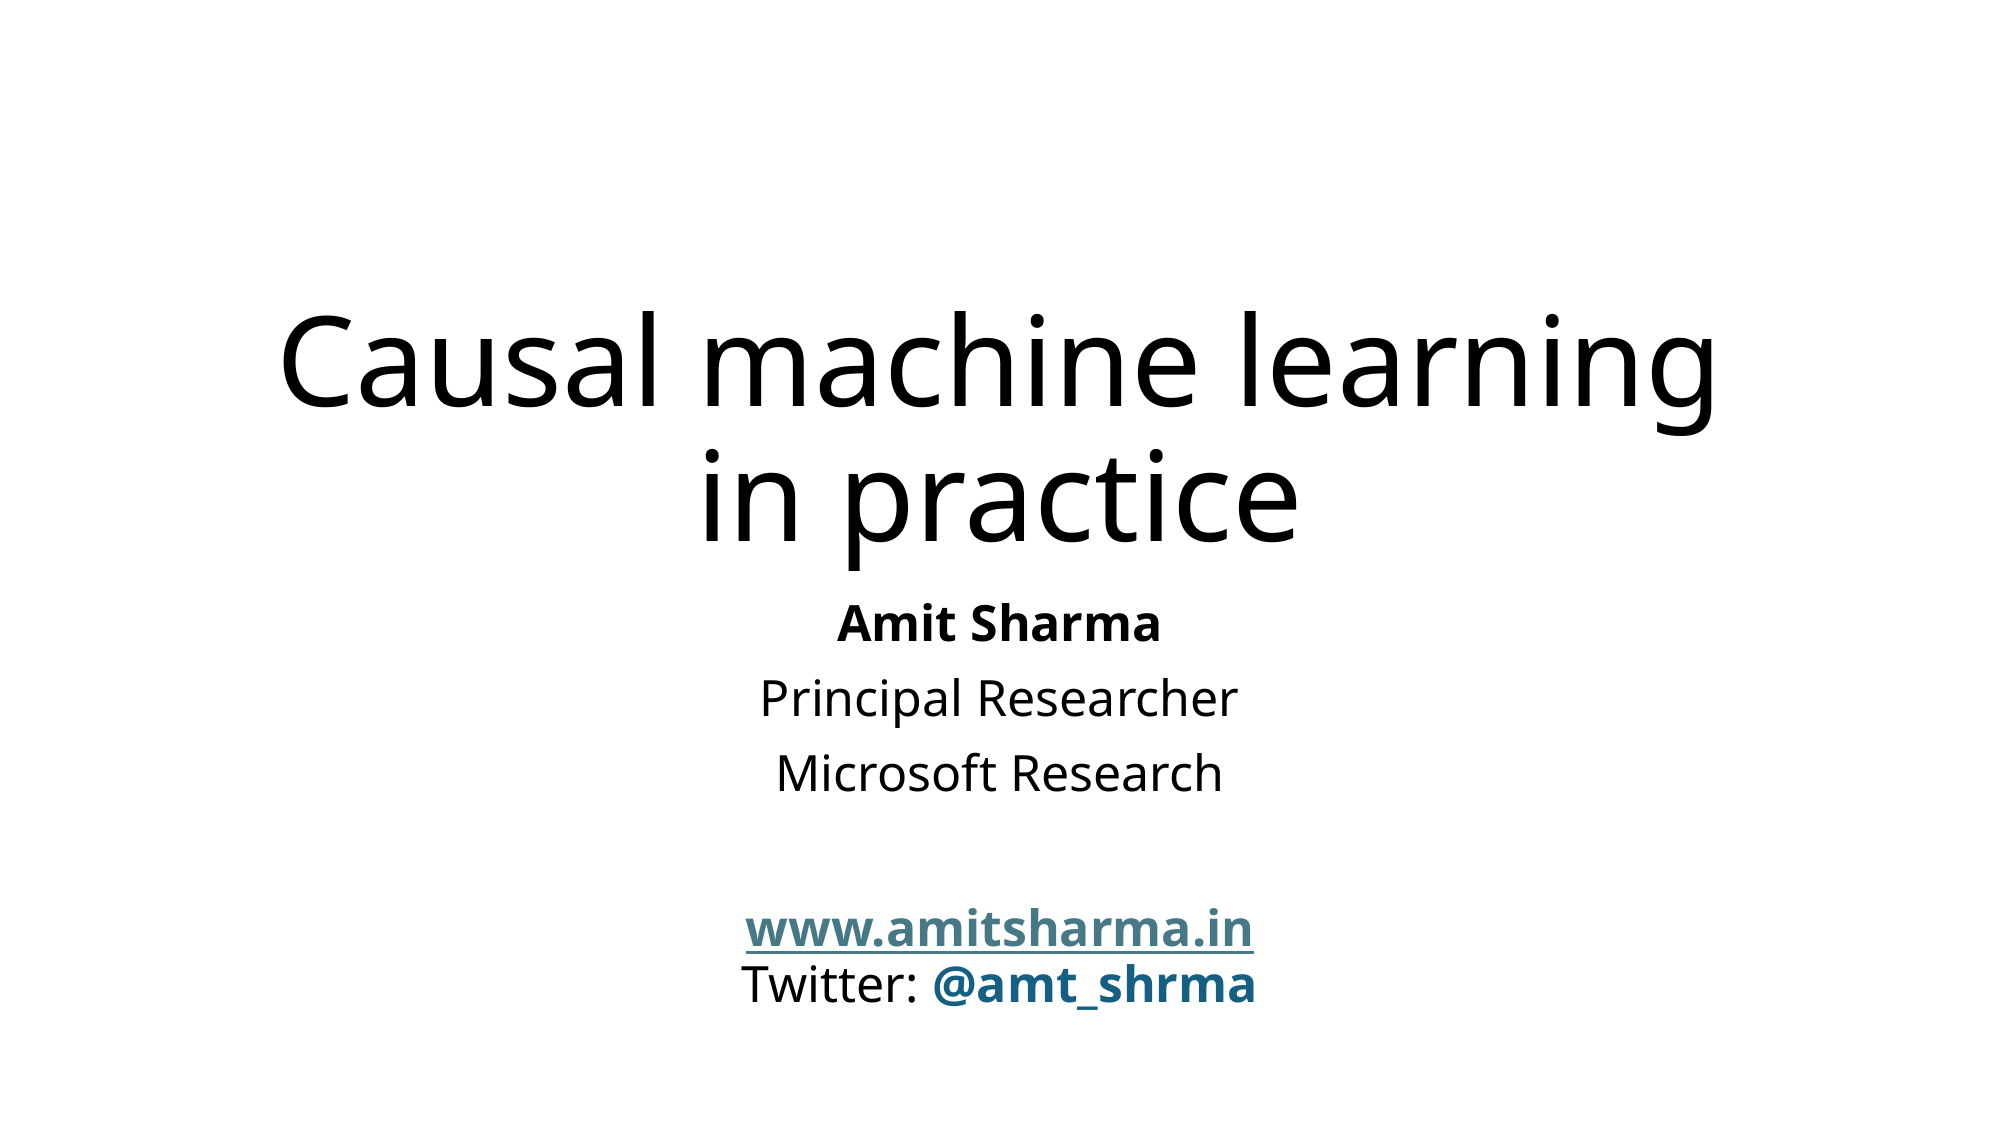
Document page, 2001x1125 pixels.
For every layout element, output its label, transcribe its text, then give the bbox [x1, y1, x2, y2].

title Causal machine learning in practice [249, 184, 1750, 576]
subtitle Amit Sharma Principal Researcher Microsoft Research www.amitsharma.in Twitter: @amt_shrma [249, 590, 1750, 1050]
